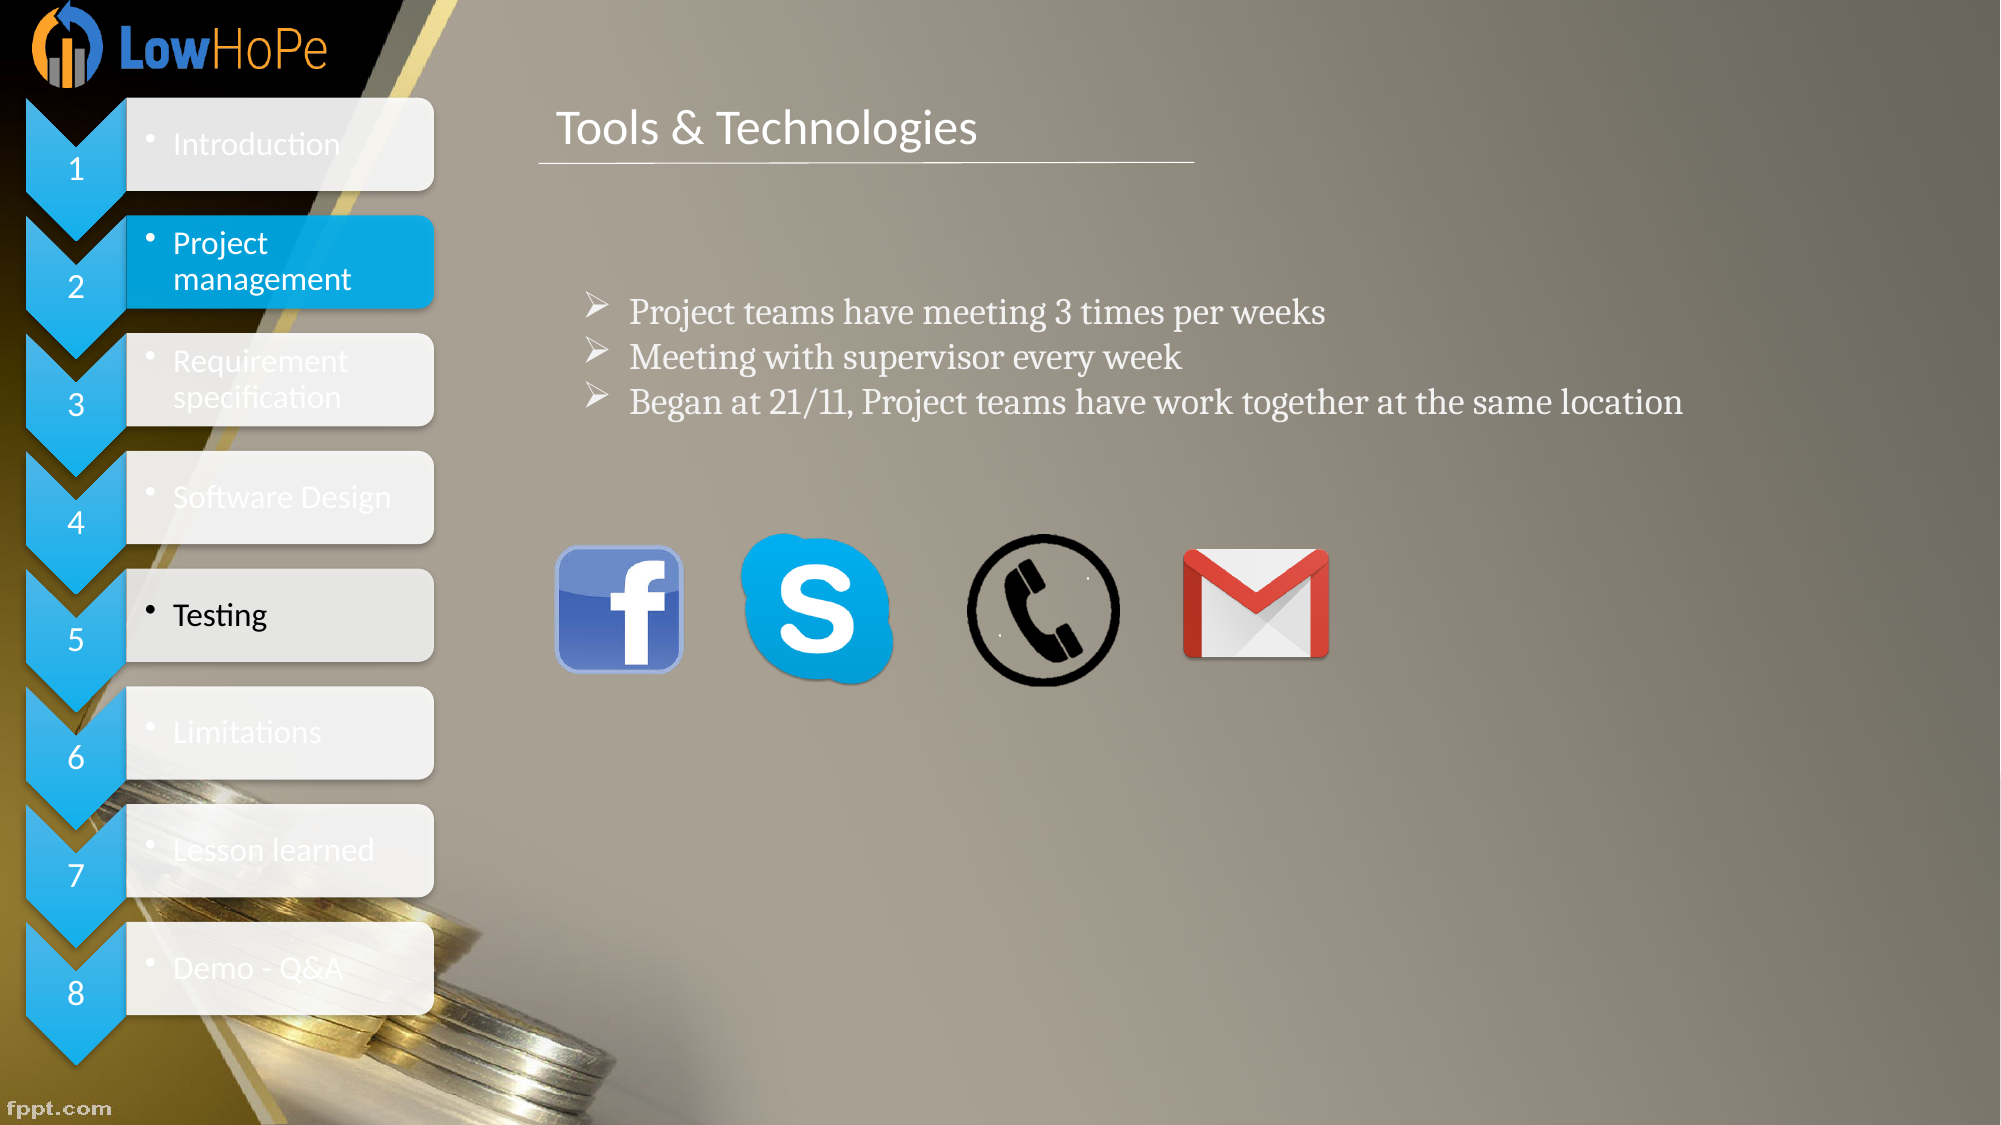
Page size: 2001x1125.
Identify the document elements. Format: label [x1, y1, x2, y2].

text_box [25, 97, 434, 1066]
picture [0, 0, 2000, 1125]
